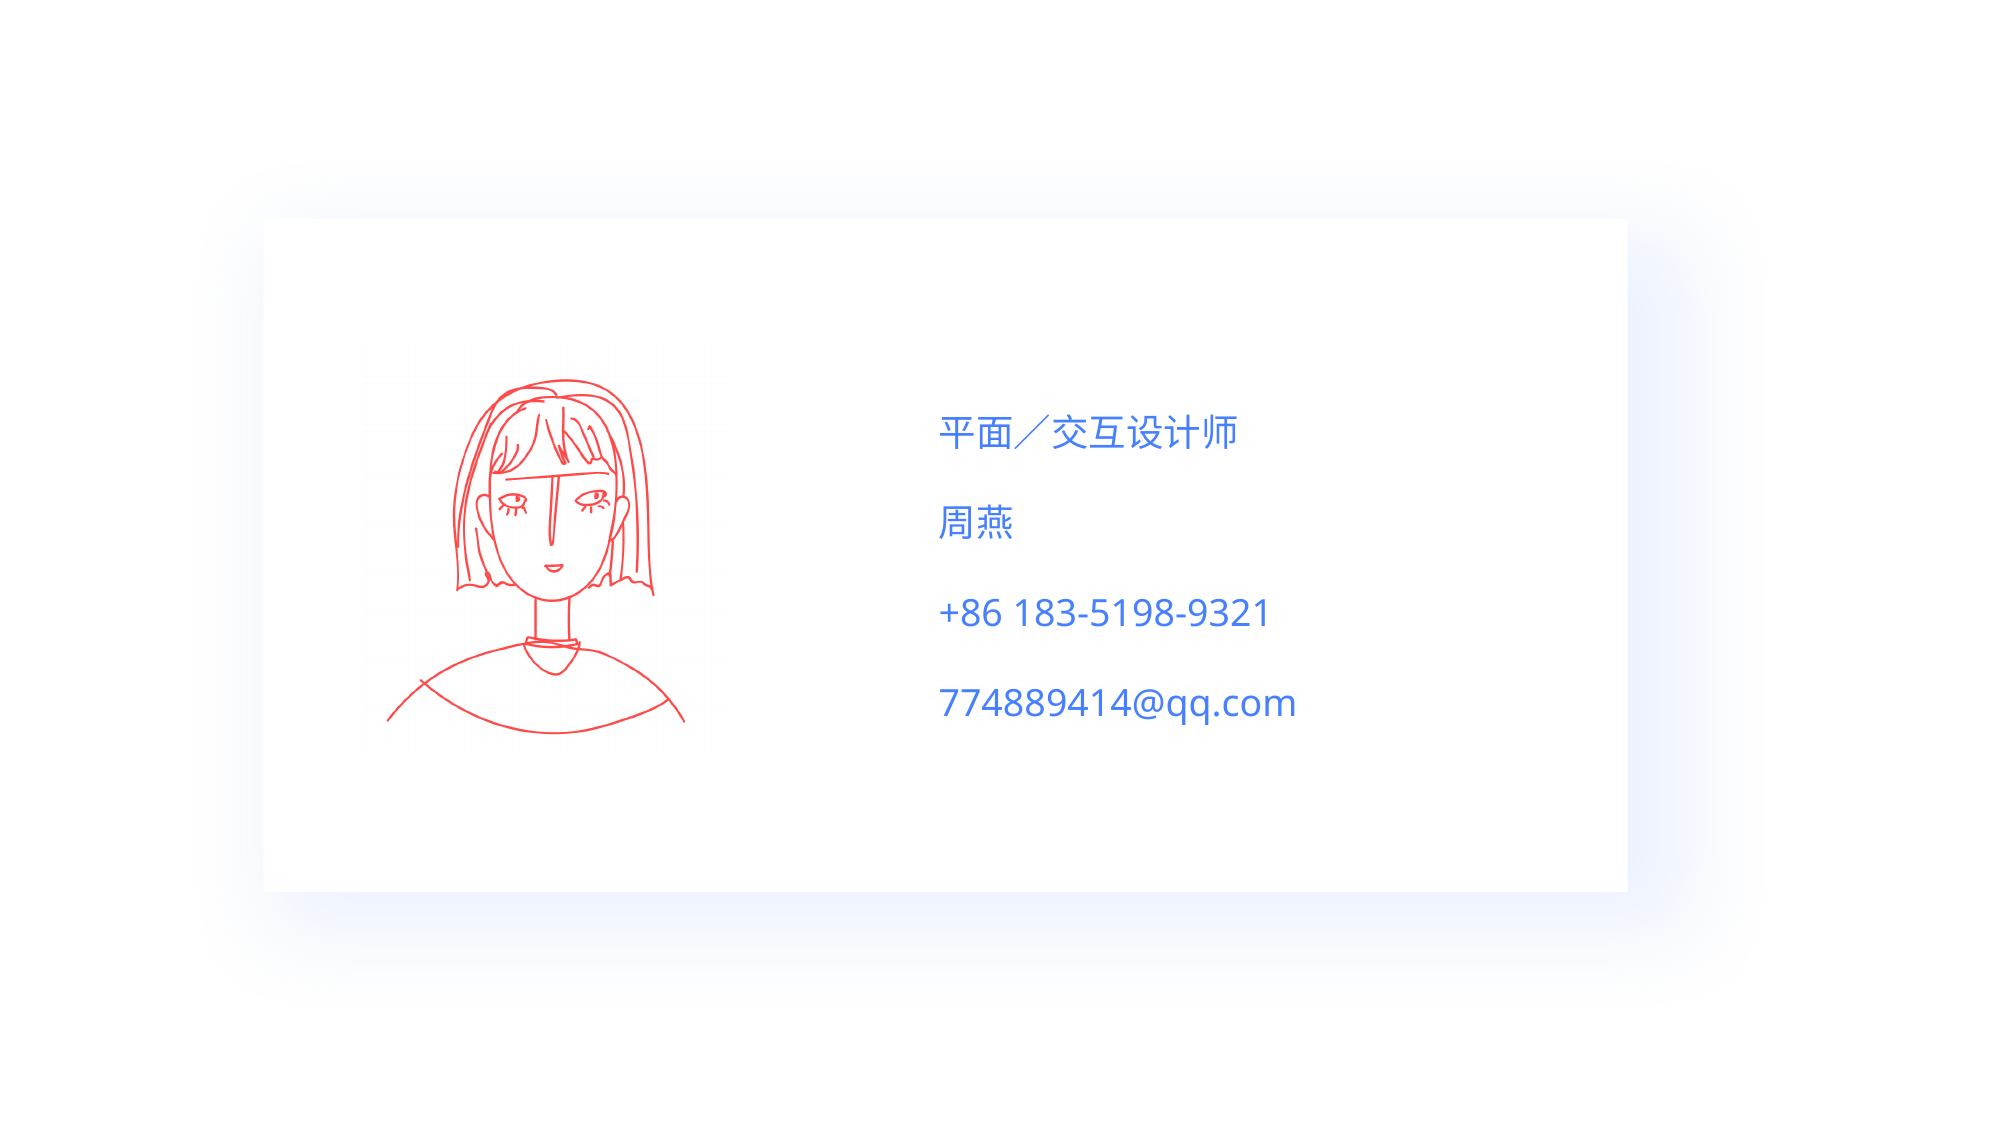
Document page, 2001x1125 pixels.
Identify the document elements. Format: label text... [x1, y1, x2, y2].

text_box 平面／交互设计师 周燕 +86 183-5198-9321 774889414@qq.com [923, 401, 1628, 732]
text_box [360, 341, 733, 754]
text_box [262, 218, 1629, 893]
